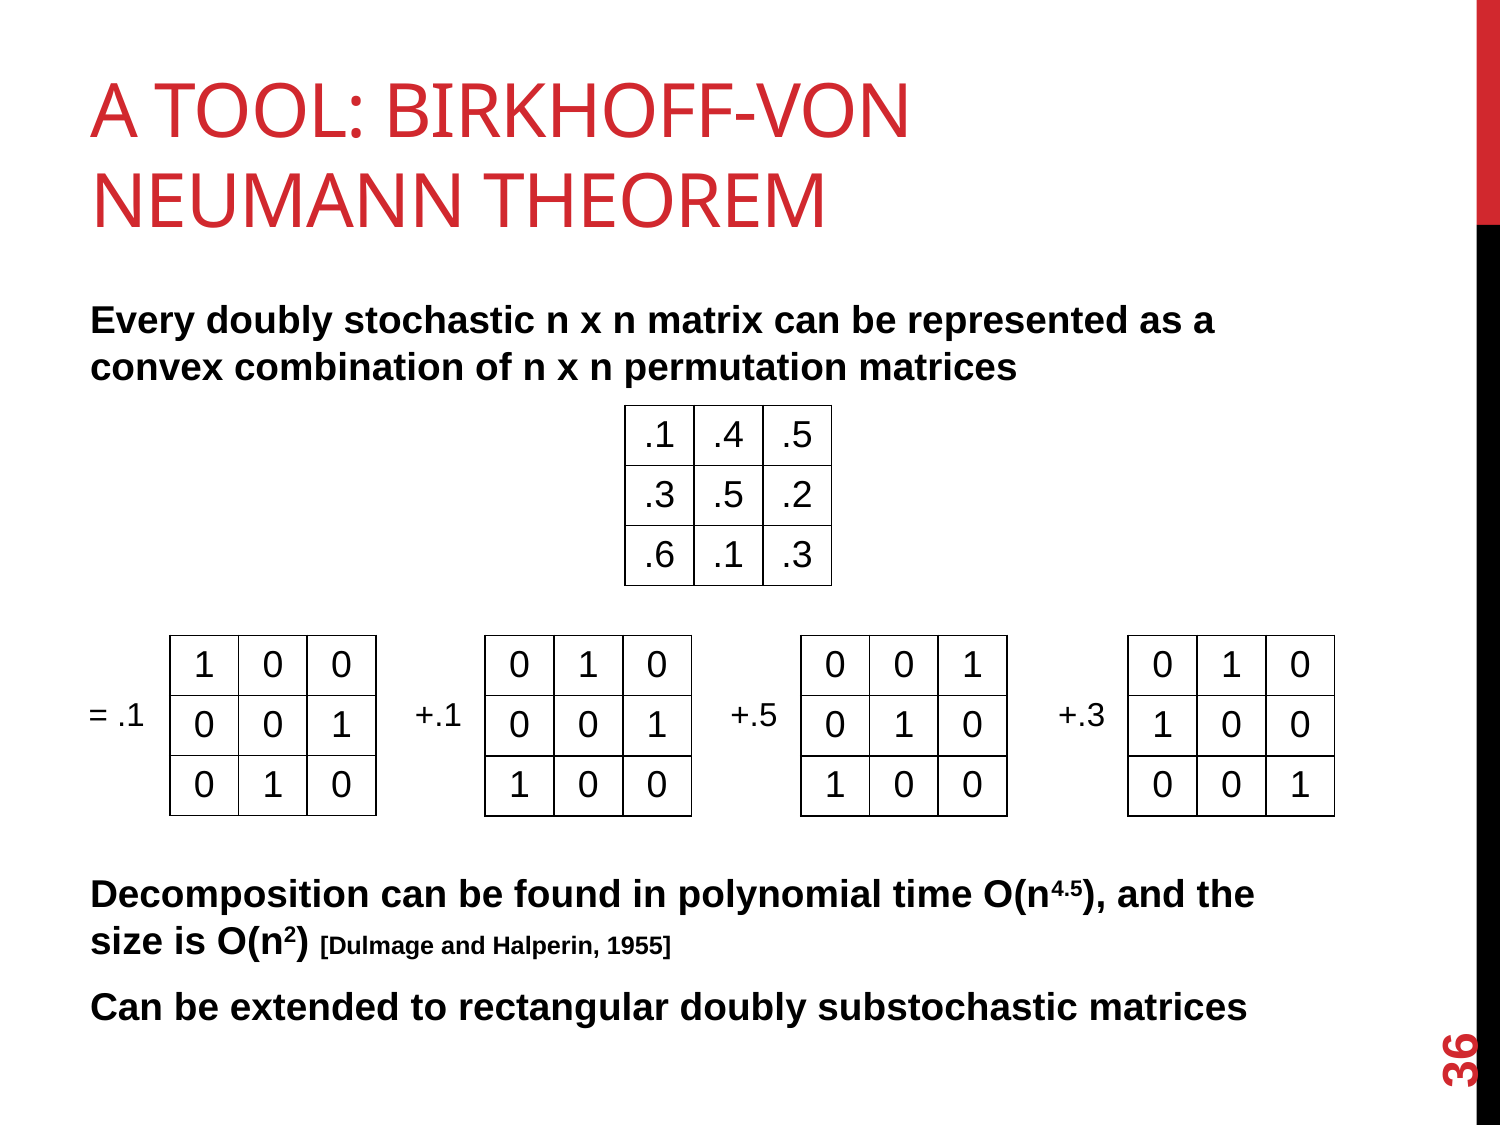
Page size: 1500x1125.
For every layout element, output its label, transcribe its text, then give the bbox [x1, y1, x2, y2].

table_cell .3 [764, 526, 831, 585]
table_cell 1 [624, 696, 691, 755]
text_box +.5 [715, 685, 846, 740]
text_box +.1 [400, 685, 504, 740]
table_cell 0 [939, 757, 1006, 815]
table_header 0 [624, 636, 691, 695]
table_cell .3 [626, 466, 693, 525]
title A tool: Birkhoff-von Neumann theorem [75, 25, 1025, 250]
table_cell 0 [486, 696, 553, 755]
table_cell 0 [870, 757, 937, 815]
table_header 1 [1198, 636, 1265, 695]
table_cell 1 [1267, 757, 1334, 815]
table_header .4 [695, 406, 762, 465]
table_header .5 [764, 406, 831, 465]
table_header .1 [626, 406, 693, 465]
table_cell 0 [939, 696, 1006, 755]
table_cell .1 [695, 526, 762, 585]
table_cell .5 [695, 466, 762, 525]
list Every doubly stochastic n x n matrix can be represented as a convex combination of n x n permutation matrices Decomposition can be found in polynomial time O(n4.5), and the size is O(n2) [Dulmage and Halperin, 1955] Can be extended to rectangular doubly substochastic matrices [75, 287, 1325, 1037]
table_cell 1 [239, 756, 306, 815]
table_header 0 [486, 636, 553, 695]
table_cell 0 [1129, 757, 1196, 815]
table_header 1 [171, 636, 238, 695]
table_cell 0 [308, 756, 375, 815]
table_cell 0 [555, 757, 622, 815]
table_header 0 [802, 636, 869, 695]
table_header 0 [239, 636, 306, 695]
table_cell 0 [555, 696, 622, 755]
table_cell 0 [171, 756, 238, 815]
table_header 1 [939, 636, 1006, 695]
slide_number 36 [1427, 887, 1488, 1104]
table_header 1 [555, 636, 622, 695]
table_cell 0 [171, 696, 238, 755]
table_cell 0 [1198, 757, 1265, 815]
table_cell 0 [1267, 696, 1334, 755]
table_cell 0 [239, 696, 306, 755]
table_cell 1 [308, 696, 375, 755]
table_cell 0 [1198, 696, 1265, 755]
text_box +.3 [1043, 685, 1155, 740]
table_header 0 [870, 636, 937, 695]
table_cell .6 [626, 526, 693, 585]
table_cell .2 [764, 466, 831, 525]
table_header 0 [1267, 636, 1334, 695]
table_cell 1 [1129, 696, 1196, 755]
table_cell 0 [802, 696, 869, 755]
table_cell 0 [624, 757, 691, 815]
text_box = .1 [73, 685, 192, 740]
table_header 0 [308, 636, 375, 695]
table_header 0 [1129, 636, 1196, 695]
table_cell 1 [486, 757, 553, 815]
table_cell 1 [802, 757, 869, 815]
table_cell 1 [870, 696, 937, 755]
